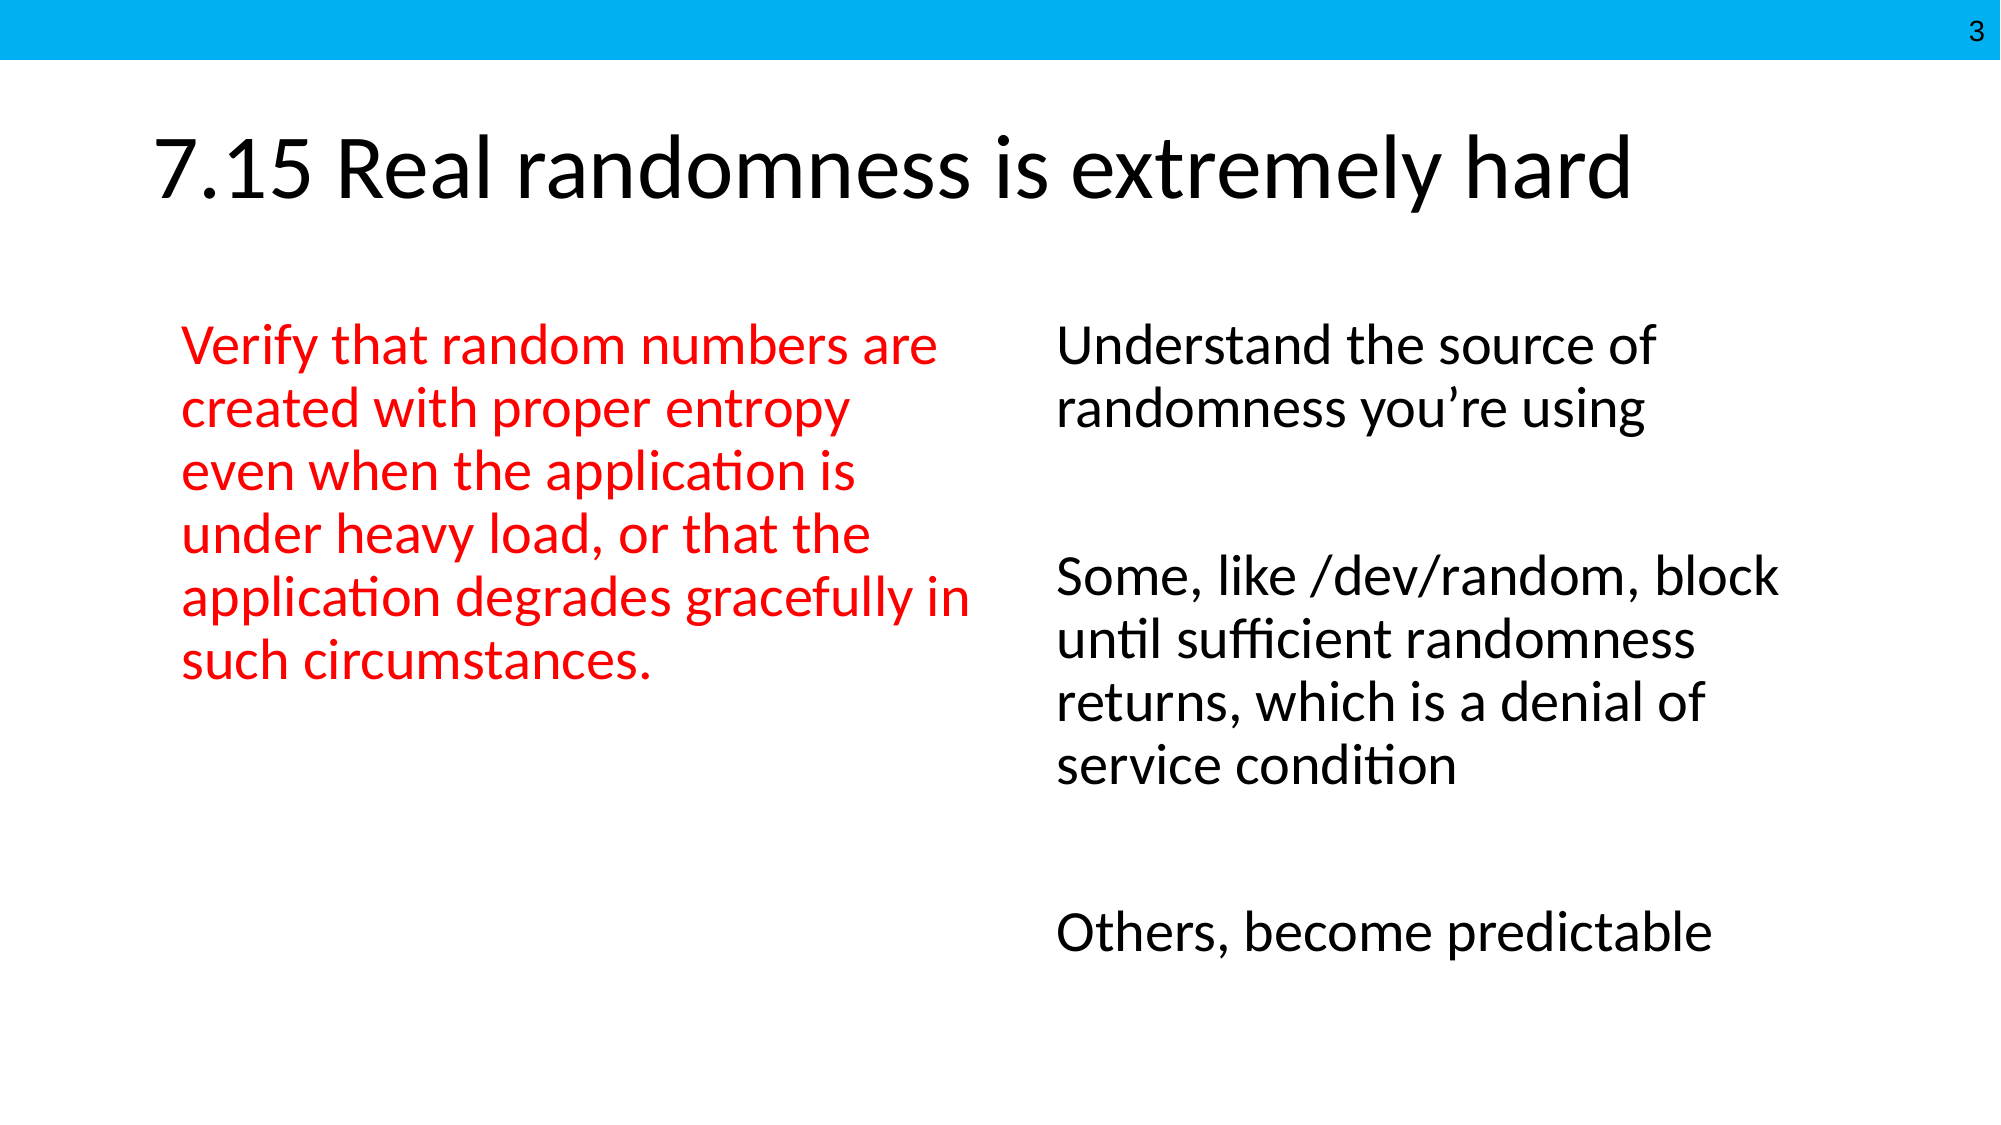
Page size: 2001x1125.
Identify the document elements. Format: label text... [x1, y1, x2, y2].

list Understand the source of randomness you’re using Some, like /dev/random, block until sufficient randomness returns, which is a denial of service condition Others, become predictable [1012, 299, 1863, 1014]
list Verify that random numbers are created with proper entropy even when the application is under heavy load, or that the application degrades gracefully in such circumstances. [137, 299, 988, 1014]
title 7.15 Real randomness is extremely hard [137, 59, 1863, 278]
